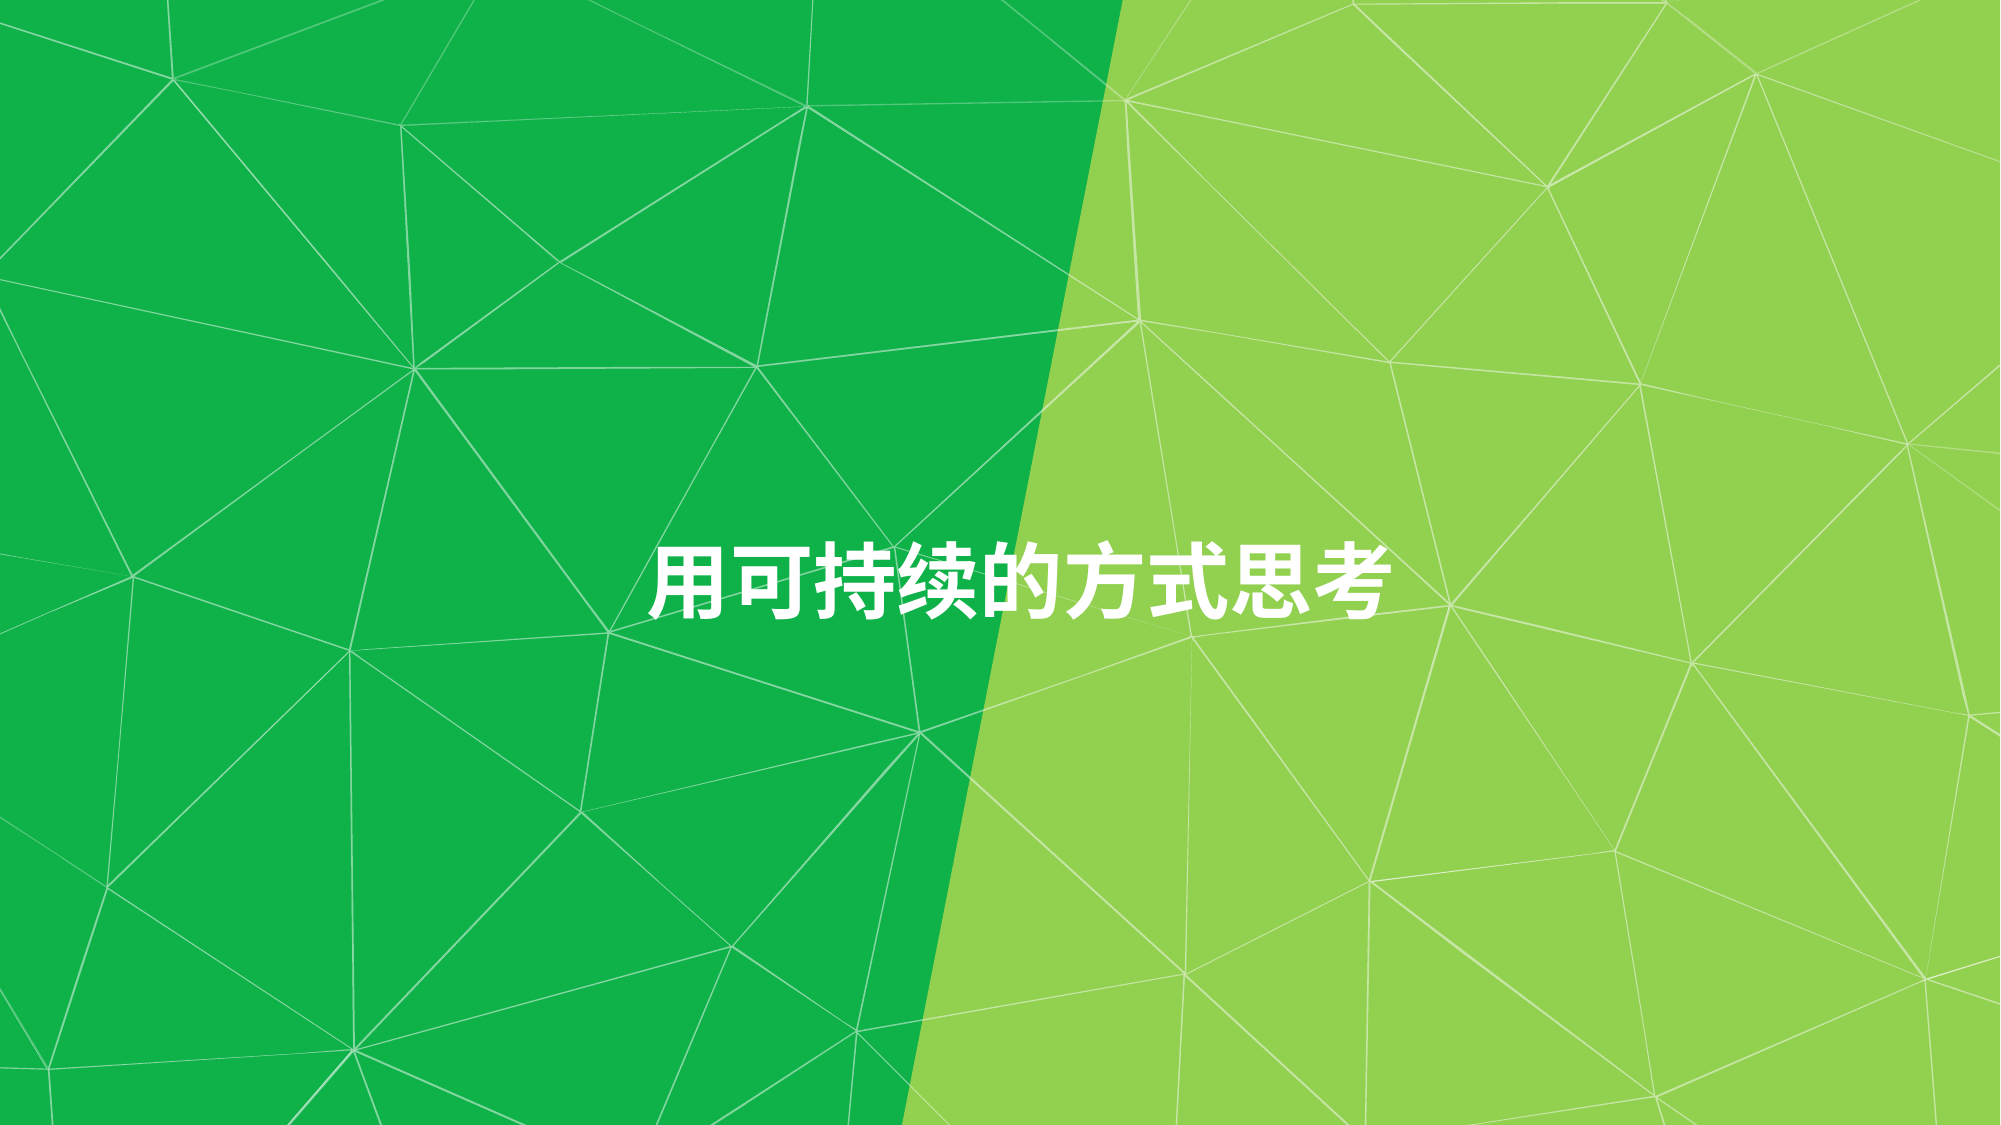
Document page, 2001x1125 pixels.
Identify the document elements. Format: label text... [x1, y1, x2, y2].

title 用可持续的方式思考 [486, 352, 1557, 818]
